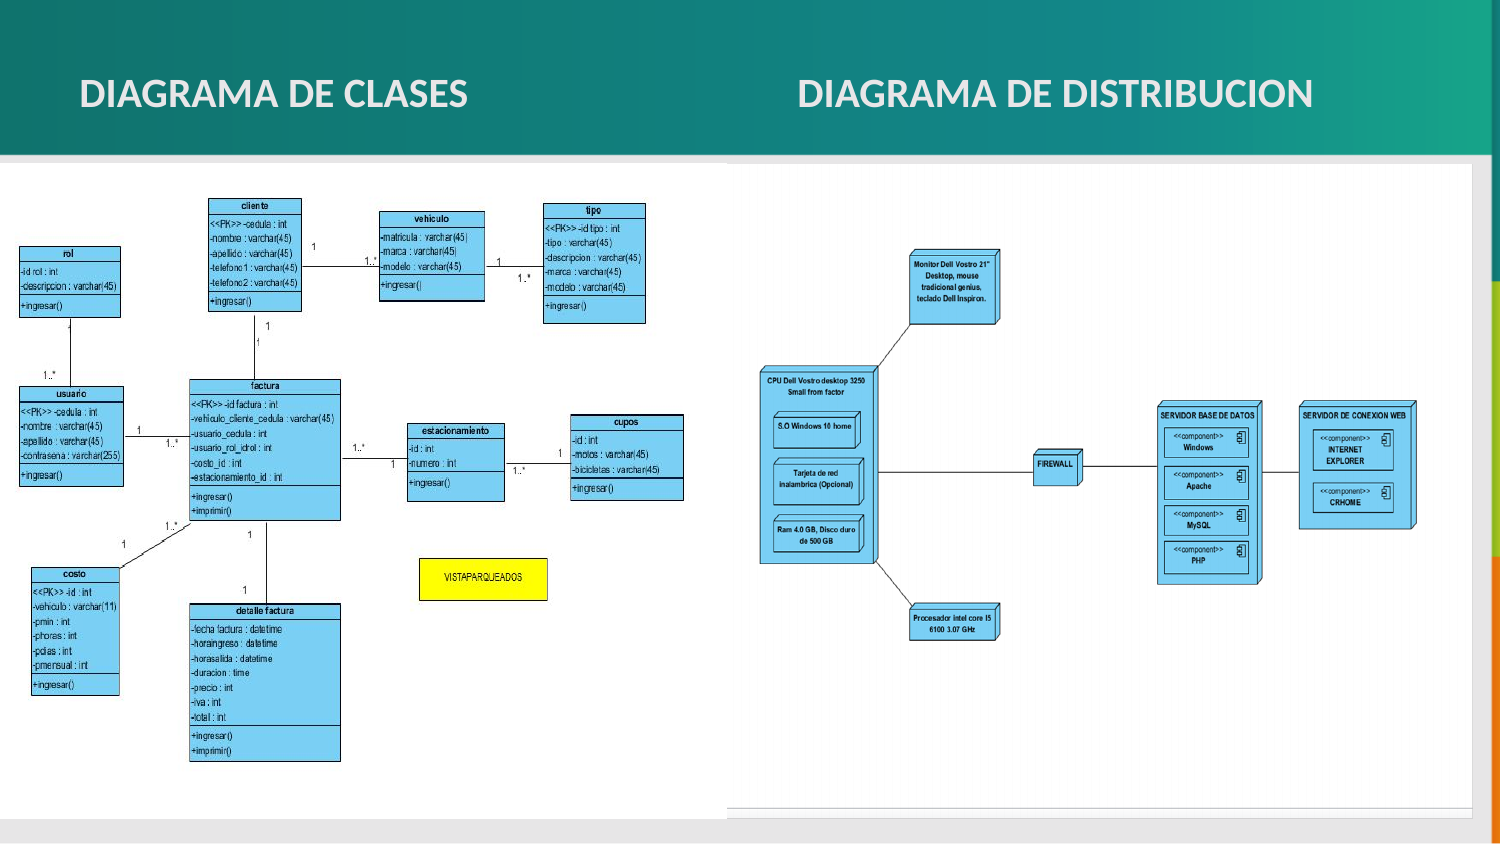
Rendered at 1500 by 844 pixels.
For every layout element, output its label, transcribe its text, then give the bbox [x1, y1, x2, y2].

text_box DIAGRAMA DE CLASES [64, 57, 504, 123]
picture [0, 0, 1500, 844]
text_box DIAGRAMA DE DISTRIBUCION [782, 57, 1384, 123]
